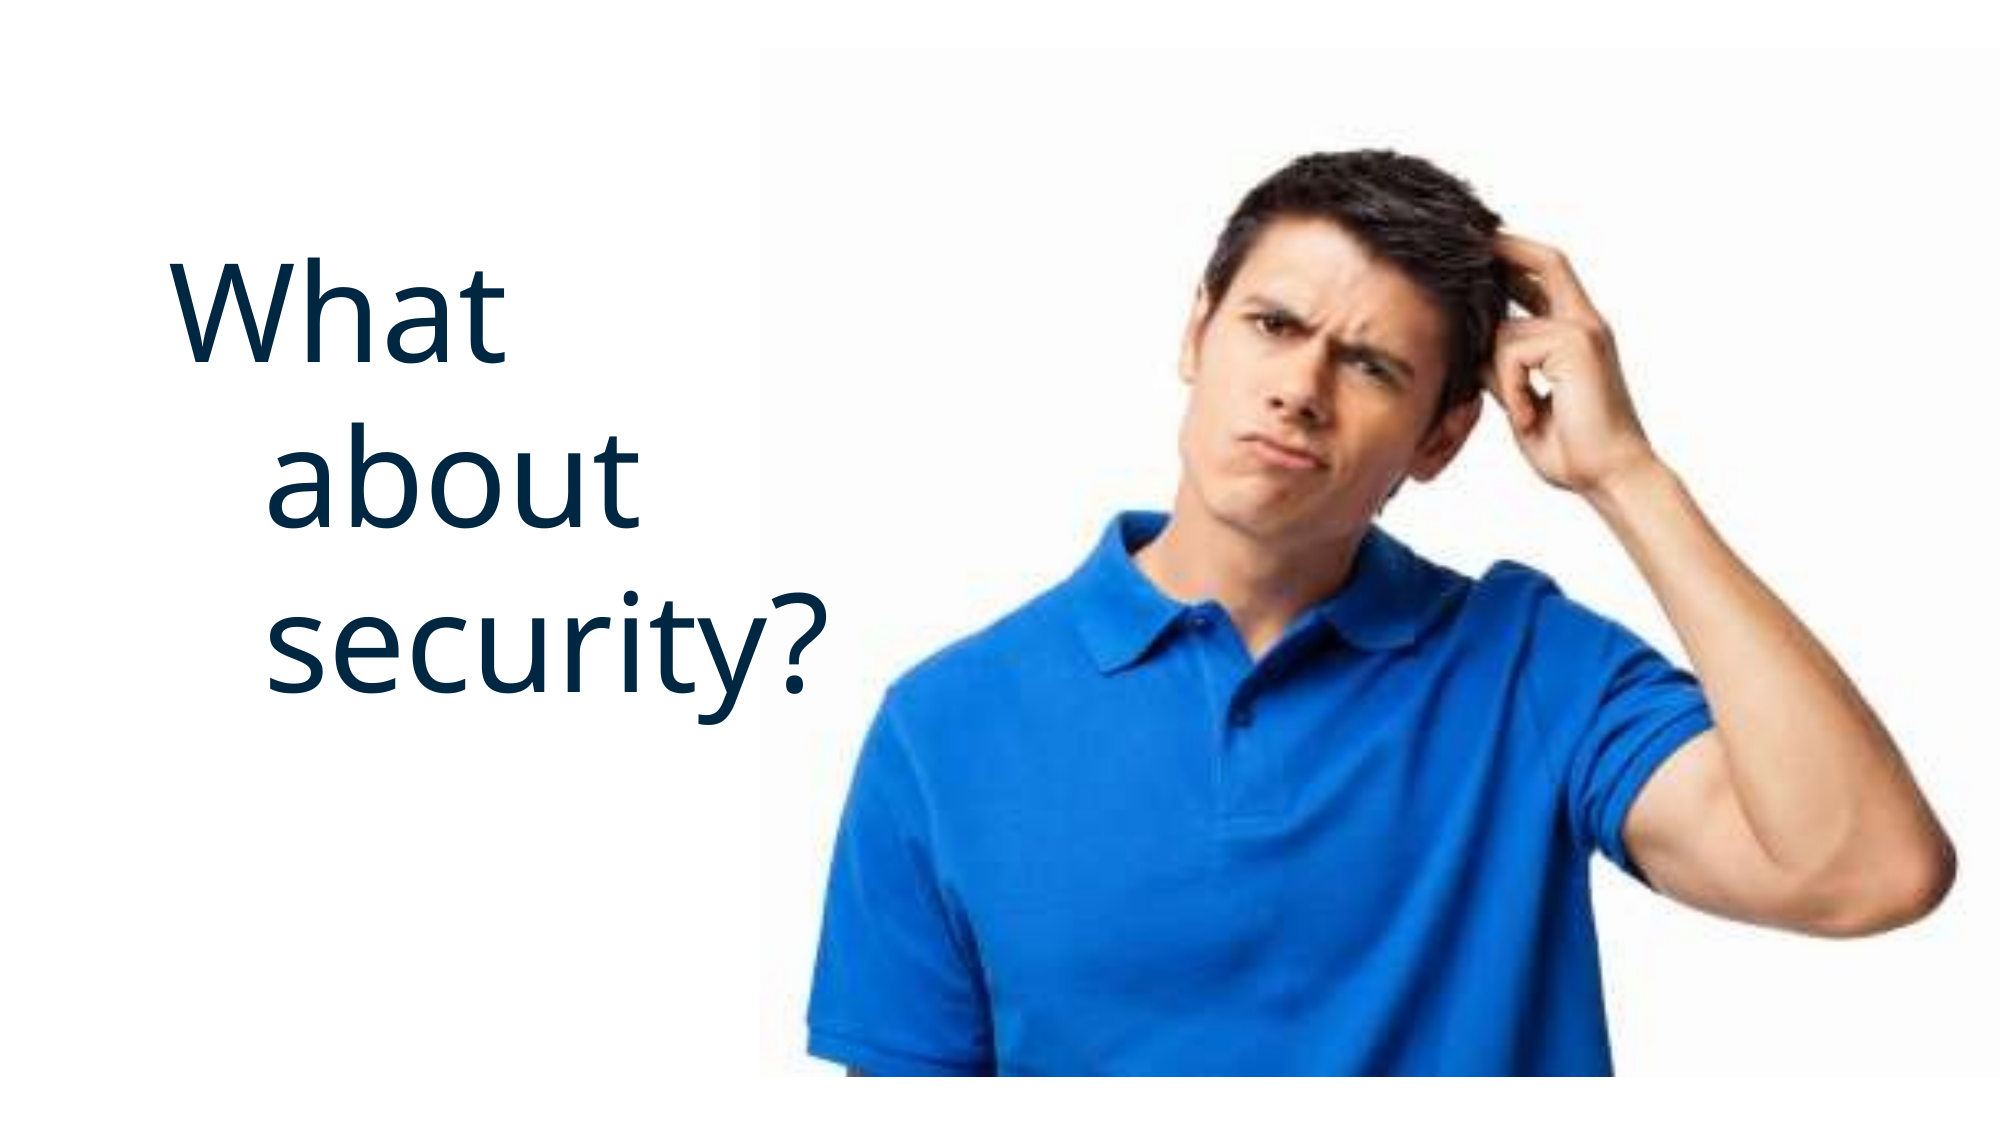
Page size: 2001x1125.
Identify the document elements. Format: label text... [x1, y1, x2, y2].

text_box [759, 48, 2000, 1077]
title What about security? [166, 223, 888, 721]
